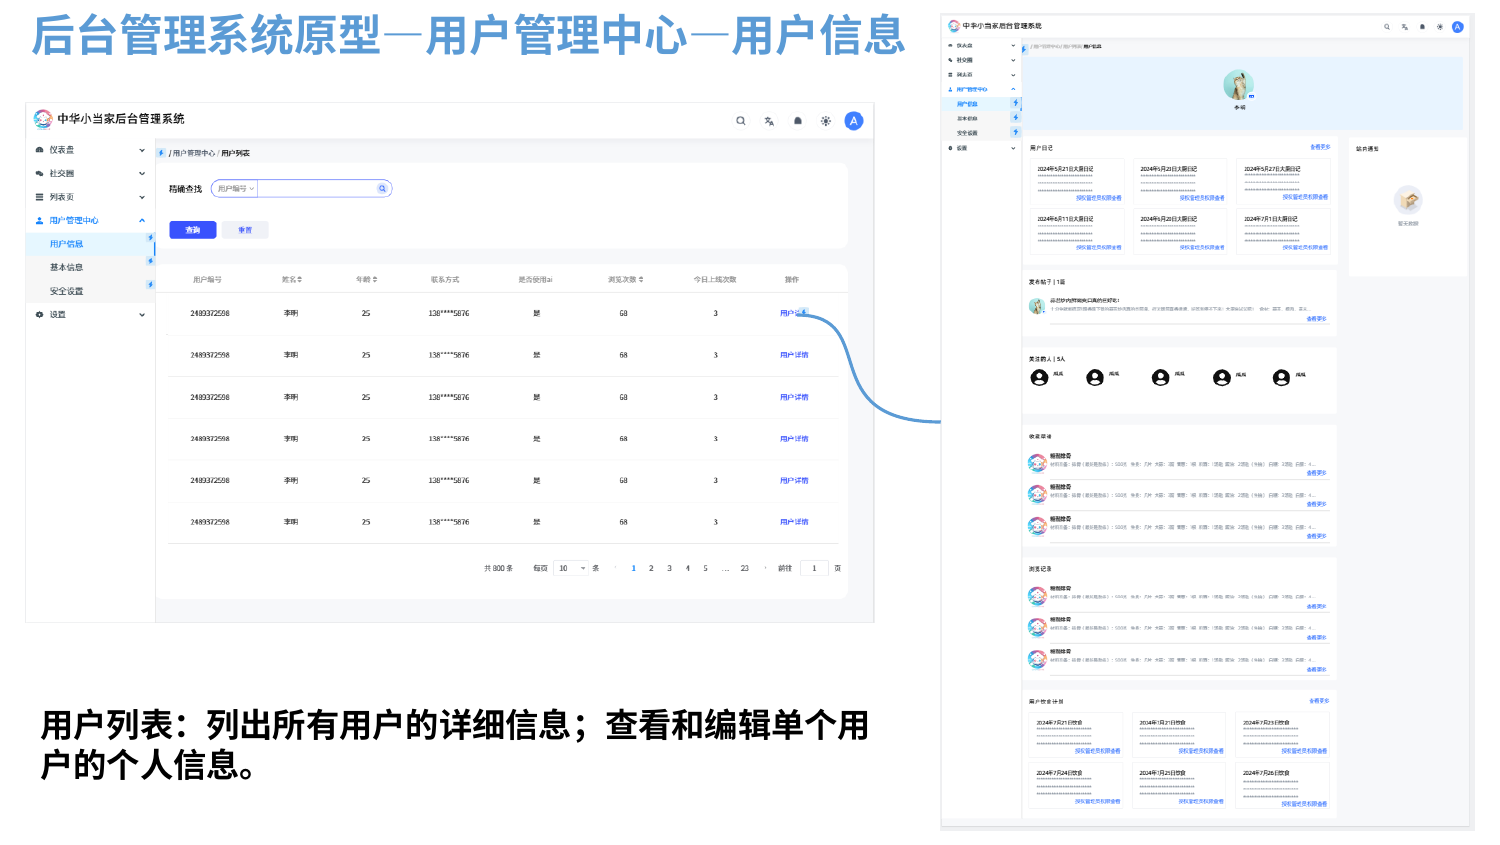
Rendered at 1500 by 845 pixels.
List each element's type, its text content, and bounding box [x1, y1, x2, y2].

picture [25, 102, 875, 623]
picture [940, 13, 1475, 831]
text_box 后台管理系统原型—用户管理中心—用户信息 [0, 0, 939, 68]
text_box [797, 314, 941, 422]
text_box 用户列表：列出所有用户的详细信息；查看和编辑单个用户的个人信息。 [25, 696, 914, 844]
